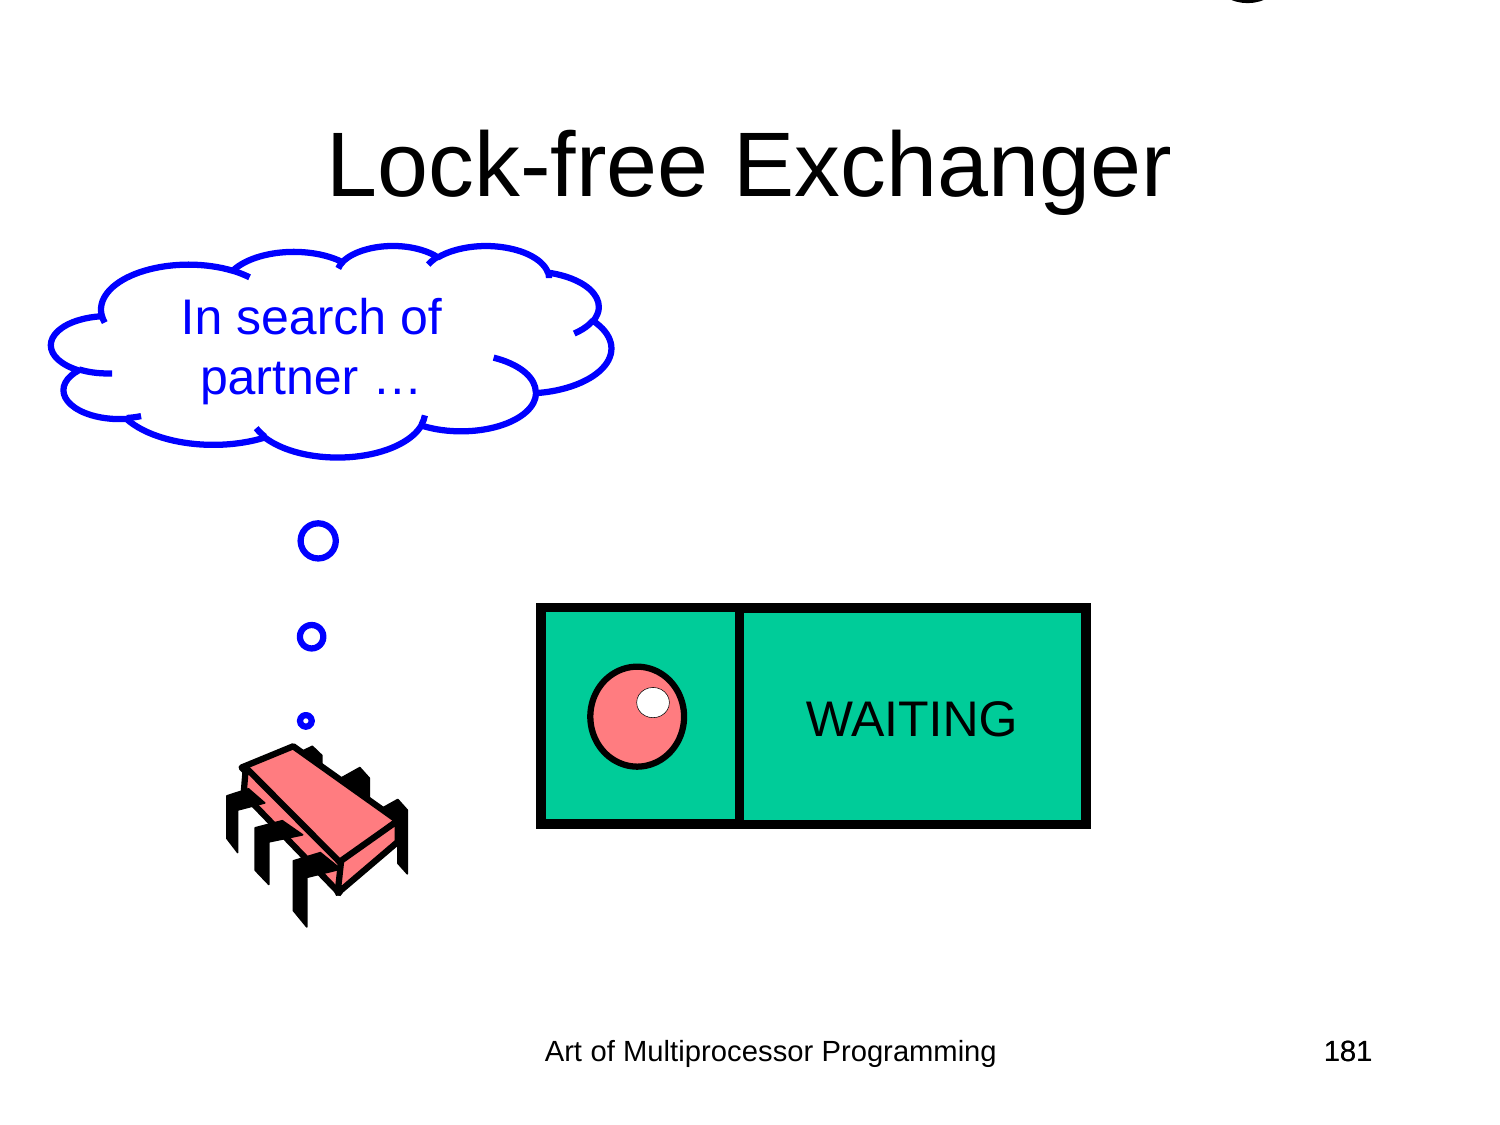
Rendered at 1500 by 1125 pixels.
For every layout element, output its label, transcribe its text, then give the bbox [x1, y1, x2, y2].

footer Art of Multiprocessor Programming [512, 1024, 1030, 1101]
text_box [226, 746, 408, 928]
title Lock-free Exchanger [111, 65, 1388, 254]
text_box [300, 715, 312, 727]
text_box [540, 607, 1087, 825]
text_box In search of partner … [300, 523, 336, 559]
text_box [590, 666, 685, 767]
text_box In search of partner … [299, 624, 324, 649]
text_box In search of partner … [50, 245, 612, 458]
text_box 181 [1074, 1024, 1388, 1100]
